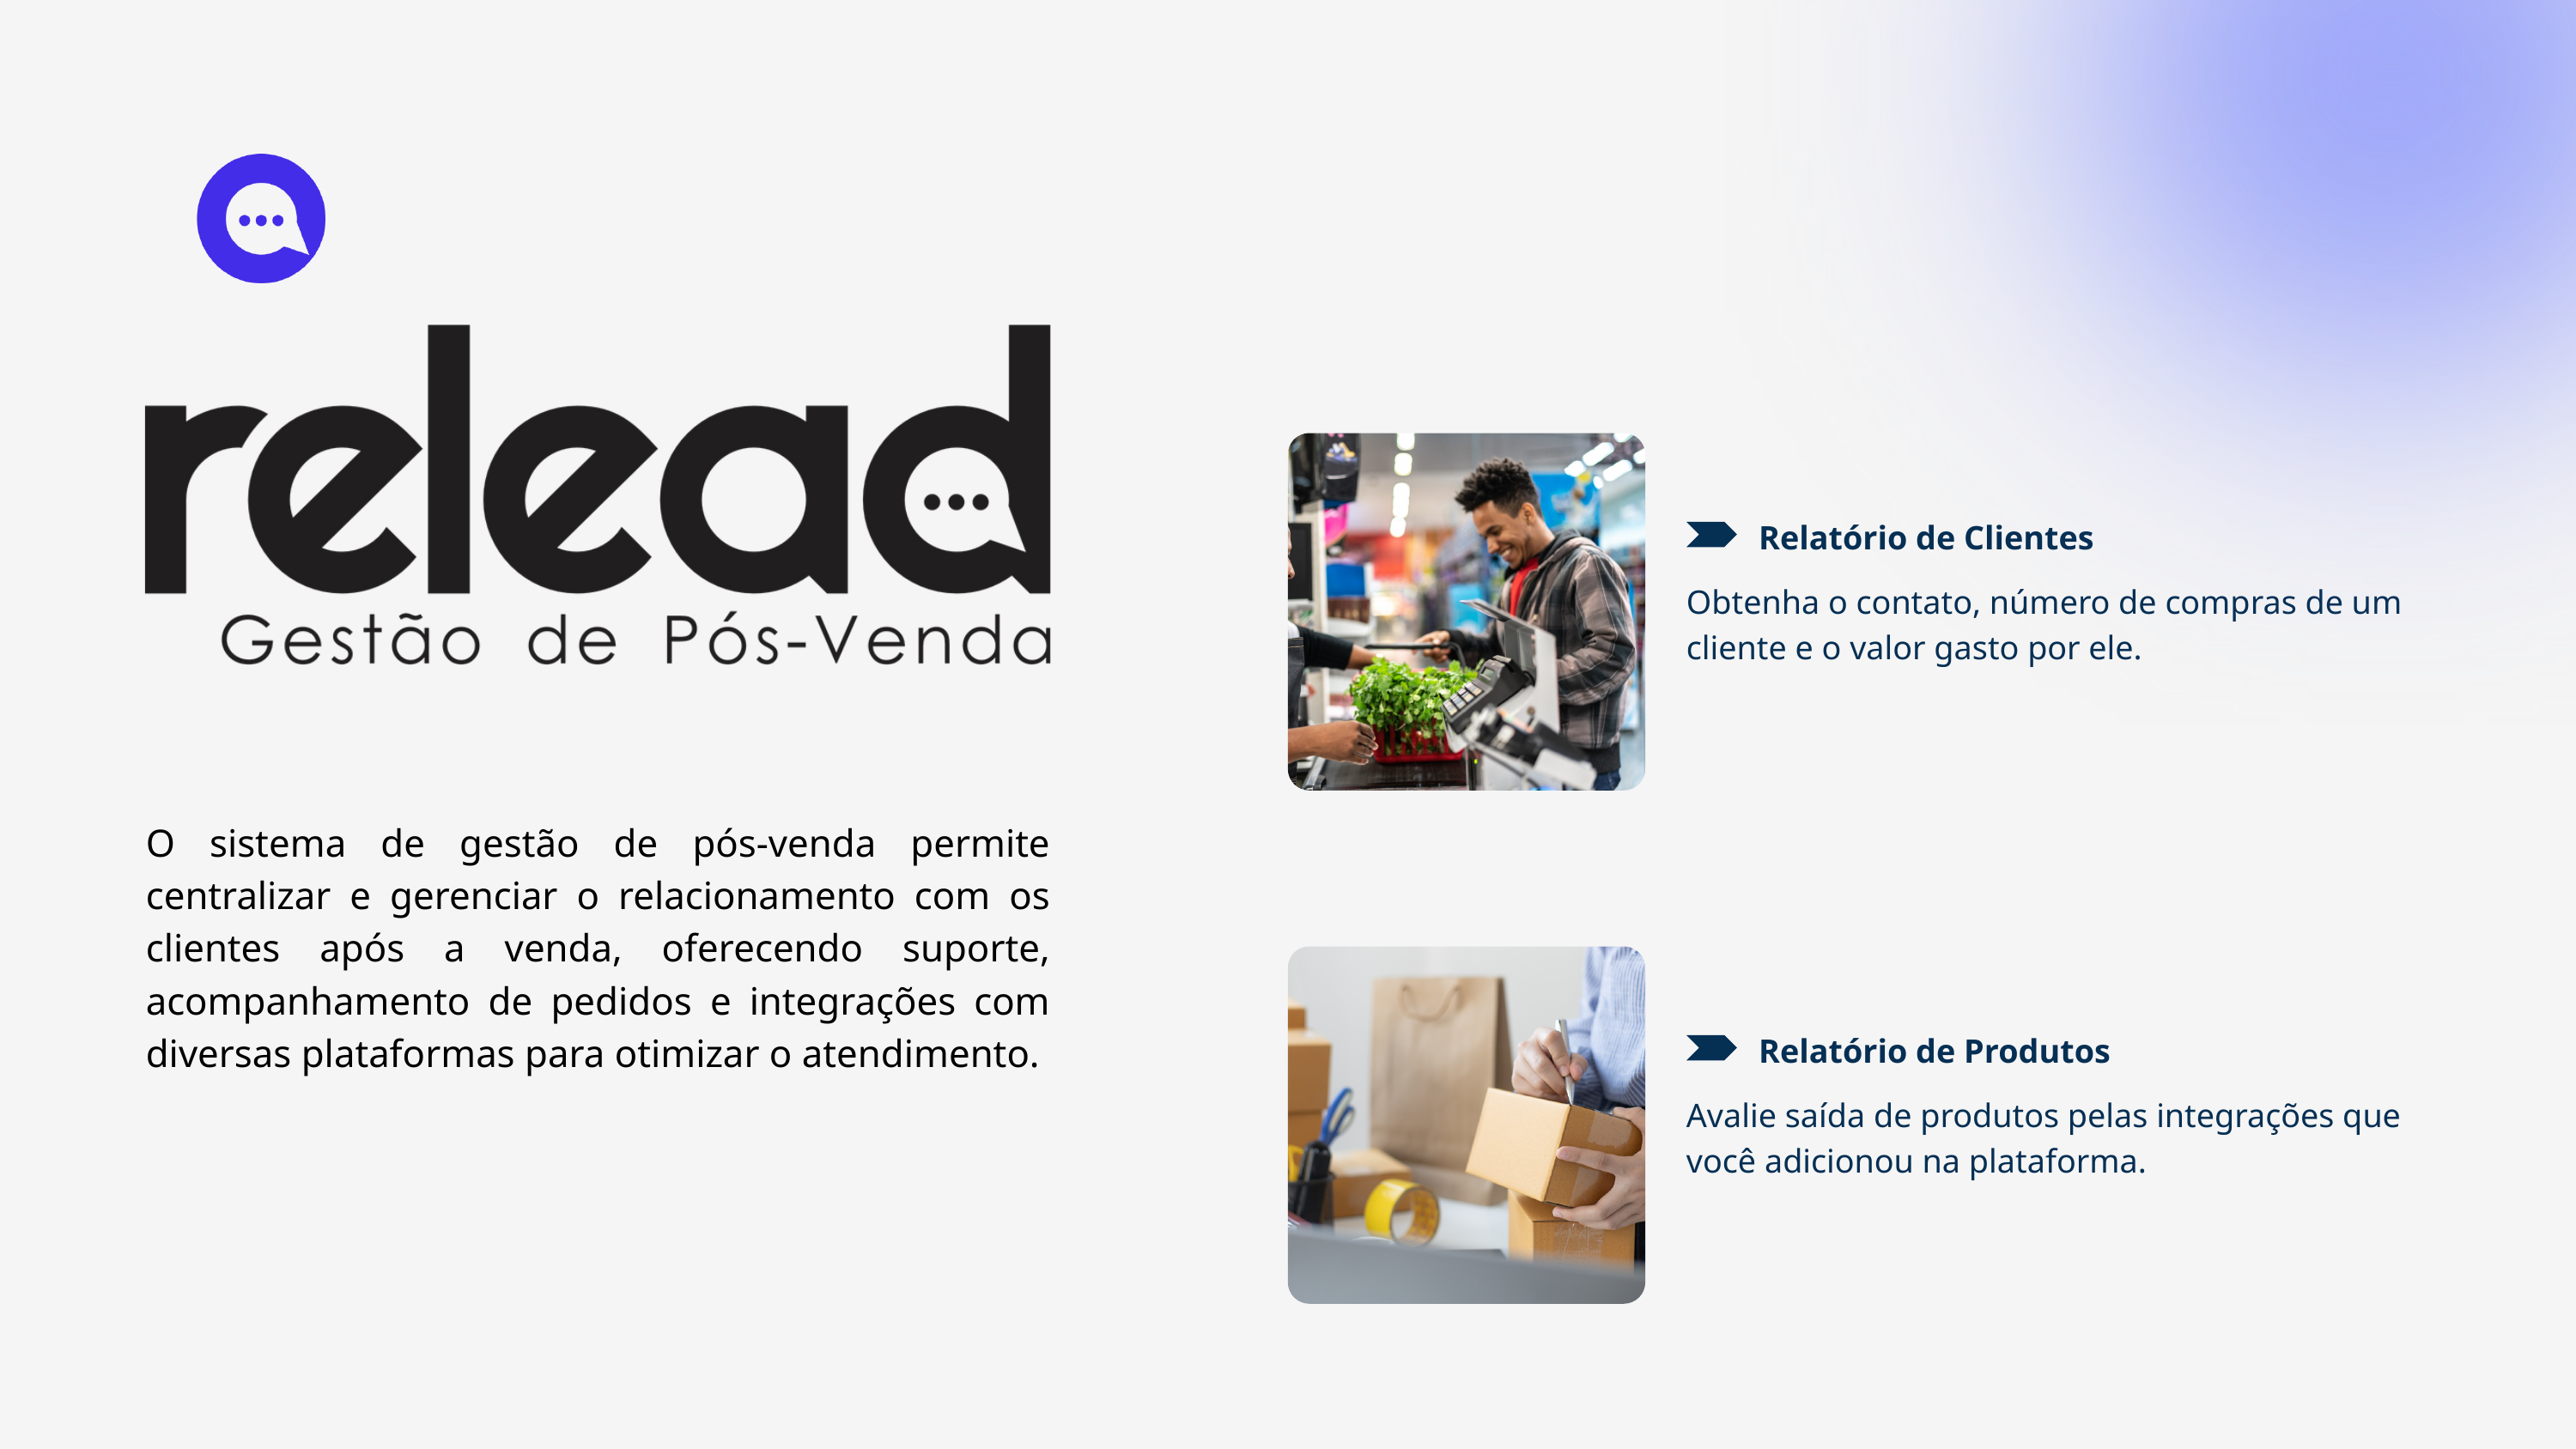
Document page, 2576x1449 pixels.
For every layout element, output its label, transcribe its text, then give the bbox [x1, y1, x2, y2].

text_box [144, 324, 1051, 665]
text_box [197, 154, 325, 283]
text_box [1725, 0, 2576, 724]
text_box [1644, 433, 2432, 791]
text_box O sistema de gestão de pós-venda permite centralizar e gerenciar o relacionamento com os clientes após a venda, oferecendo suporte, acompanhamento de pedidos e integrações com diversas plataformas para otimizar o atendimento. [145, 811, 1051, 1076]
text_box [1287, 433, 1643, 791]
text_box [1287, 946, 1643, 1304]
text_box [1644, 946, 2432, 1304]
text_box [1686, 521, 1738, 548]
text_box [1686, 1034, 1738, 1061]
